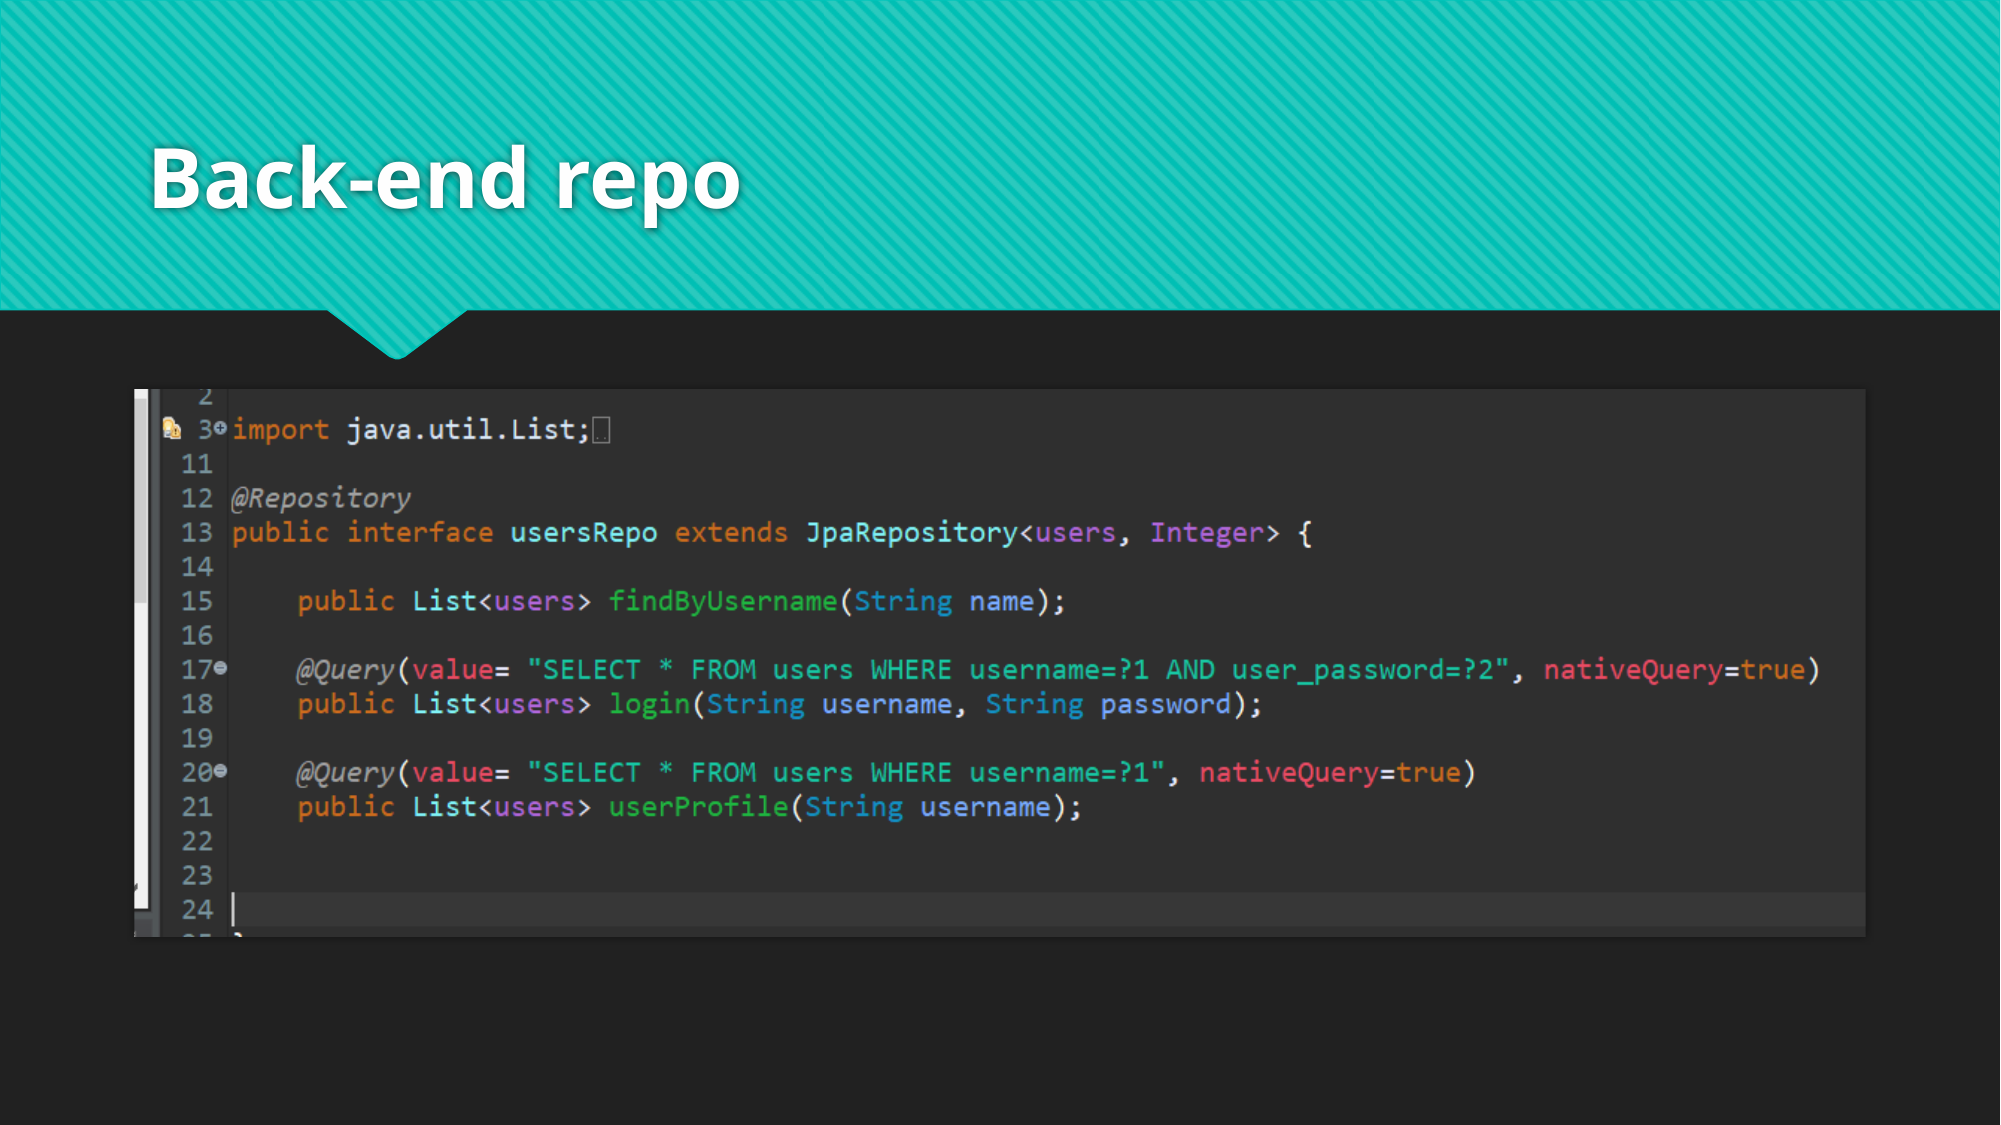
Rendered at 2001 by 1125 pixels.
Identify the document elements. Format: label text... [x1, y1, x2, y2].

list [134, 389, 1866, 937]
title Back-end repo [132, 73, 1868, 233]
